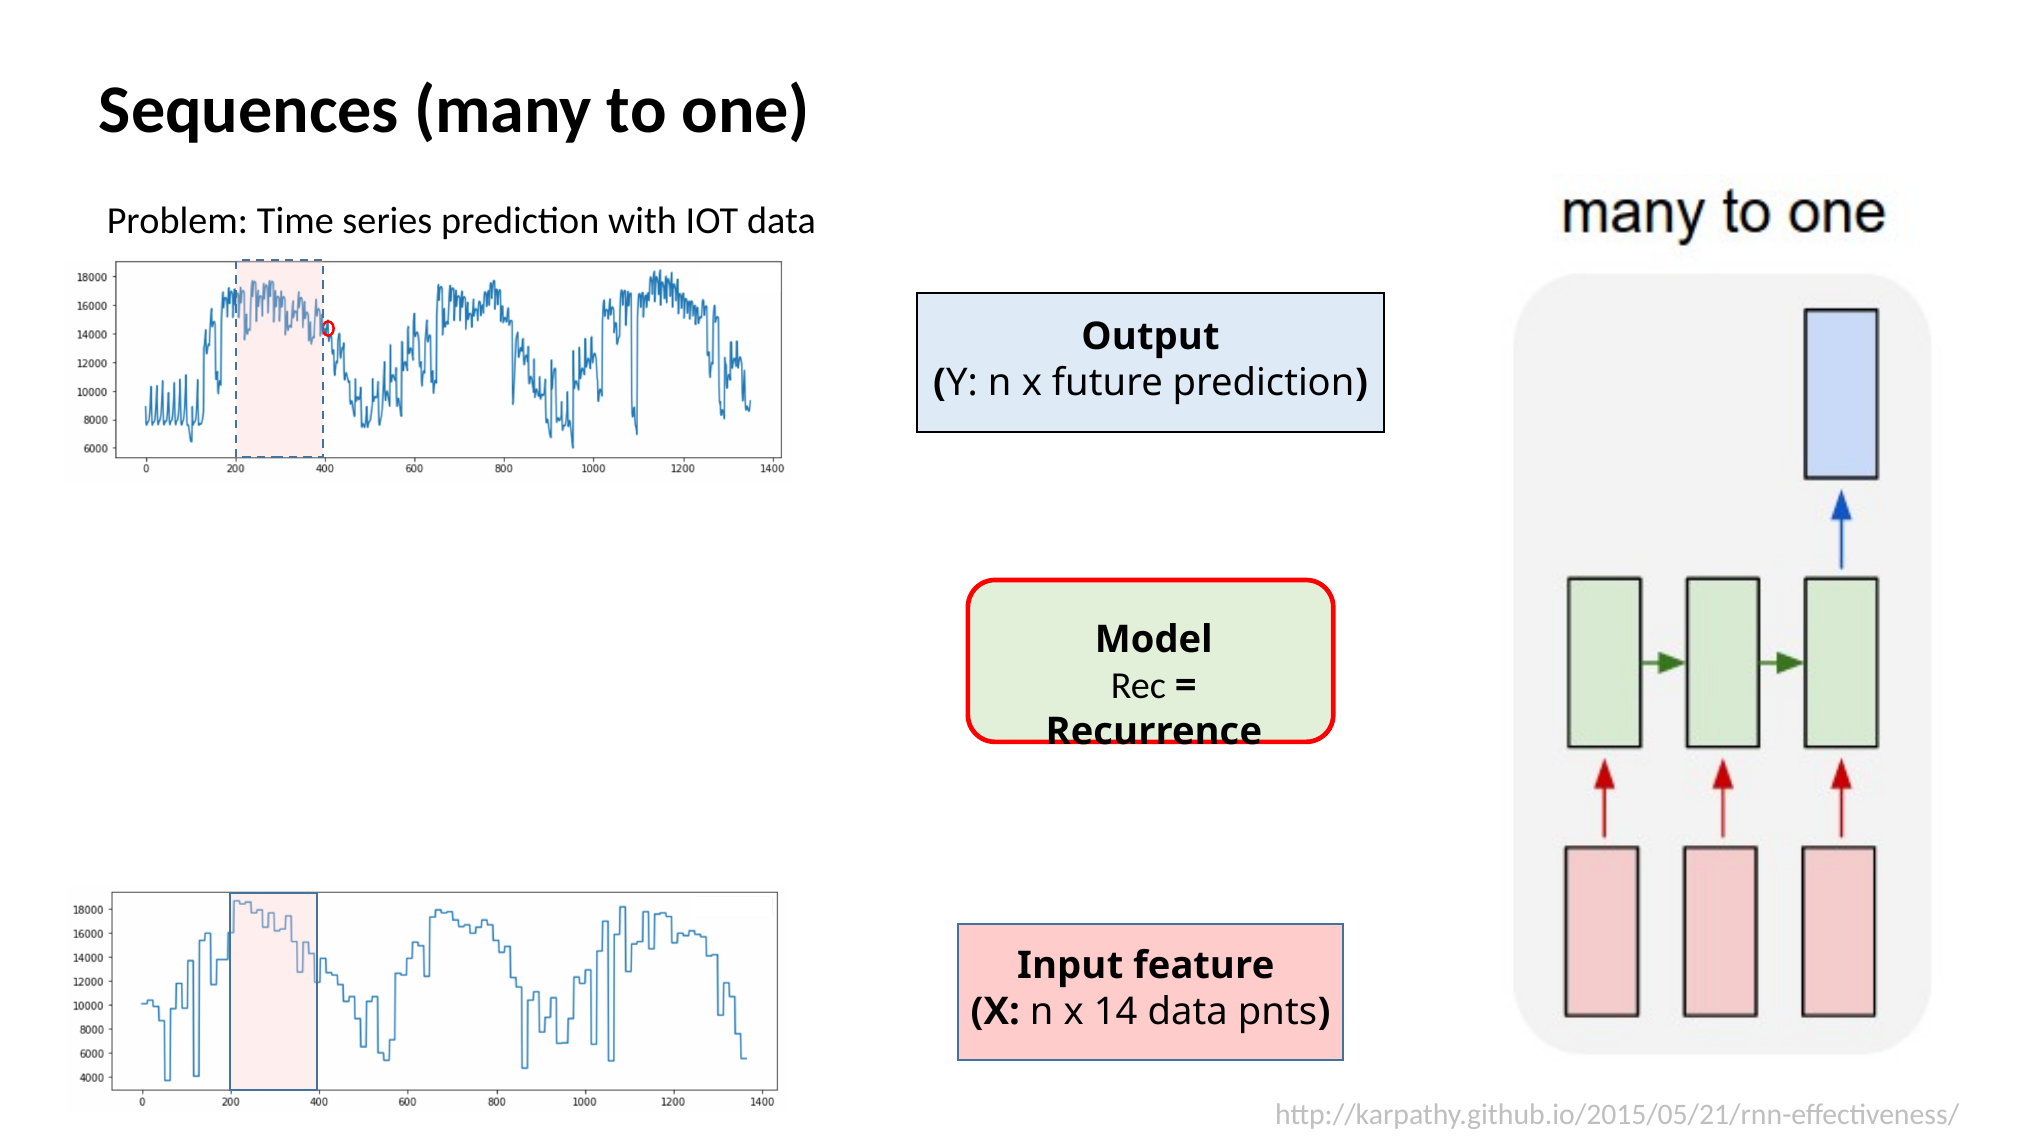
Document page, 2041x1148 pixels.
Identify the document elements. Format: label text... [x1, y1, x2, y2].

picture [1471, 174, 1973, 1080]
text_box [957, 923, 1344, 932]
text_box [230, 892, 773, 1090]
text_box http://karpathy.github.io/2015/05/21/rnn-effectiveness/ [1260, 1087, 1976, 1139]
text_box Input feature (X: n x 14 data pnts) [955, 932, 1346, 1040]
picture [66, 886, 788, 1113]
text_box Problem: Time series prediction with IOT data [92, 188, 840, 249]
text_box Sequences (many to one) [84, 56, 826, 154]
text_box [957, 1040, 1344, 1061]
text_box [916, 292, 1385, 433]
text_box Output (Y: n x future prediction) [918, 304, 1383, 411]
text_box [967, 580, 1334, 742]
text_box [63, 258, 792, 482]
